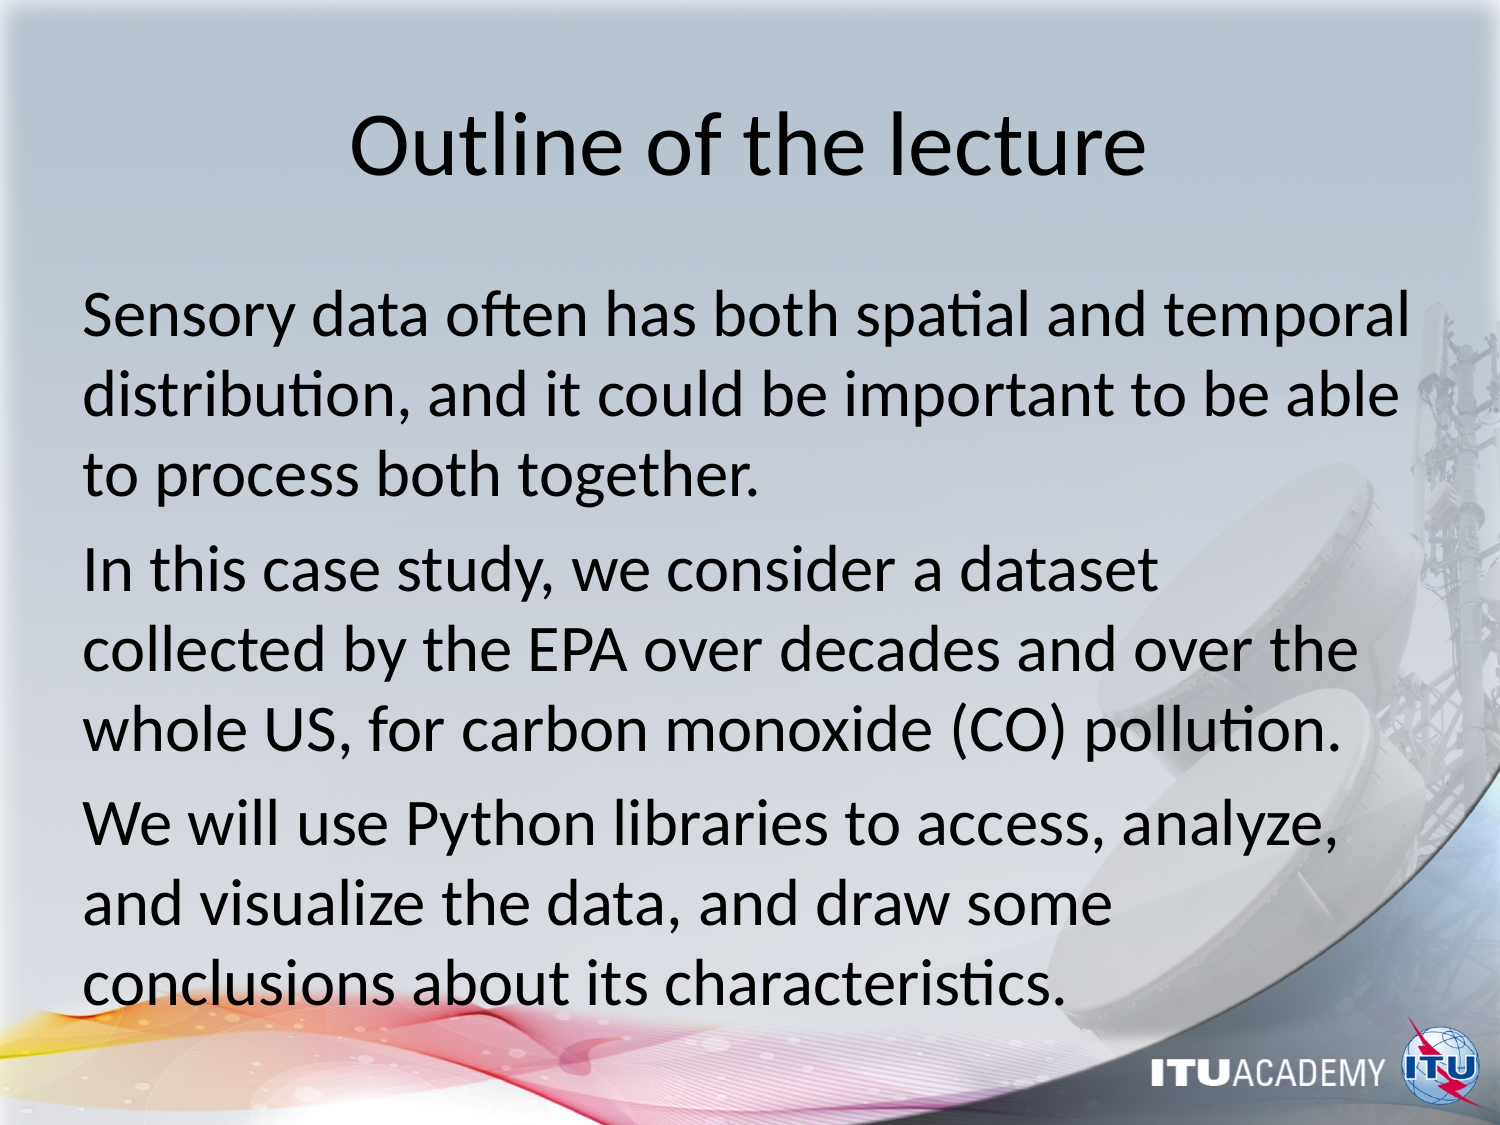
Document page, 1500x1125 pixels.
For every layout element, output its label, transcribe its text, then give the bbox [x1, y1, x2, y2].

title Outline of the lecture [74, 44, 1426, 234]
picture [0, 0, 1500, 1125]
list Sensory data often has both spatial and temporal distribution, and it could be important to be able to process both together. In this case study, we consider a dataset collected by the EPA over decades and over the whole US, for carbon monoxide (CO) pollution. We will use Python libraries to access, analyze, and visualize the data, and draw some conclusions about its characteristics. [74, 261, 1426, 1050]
